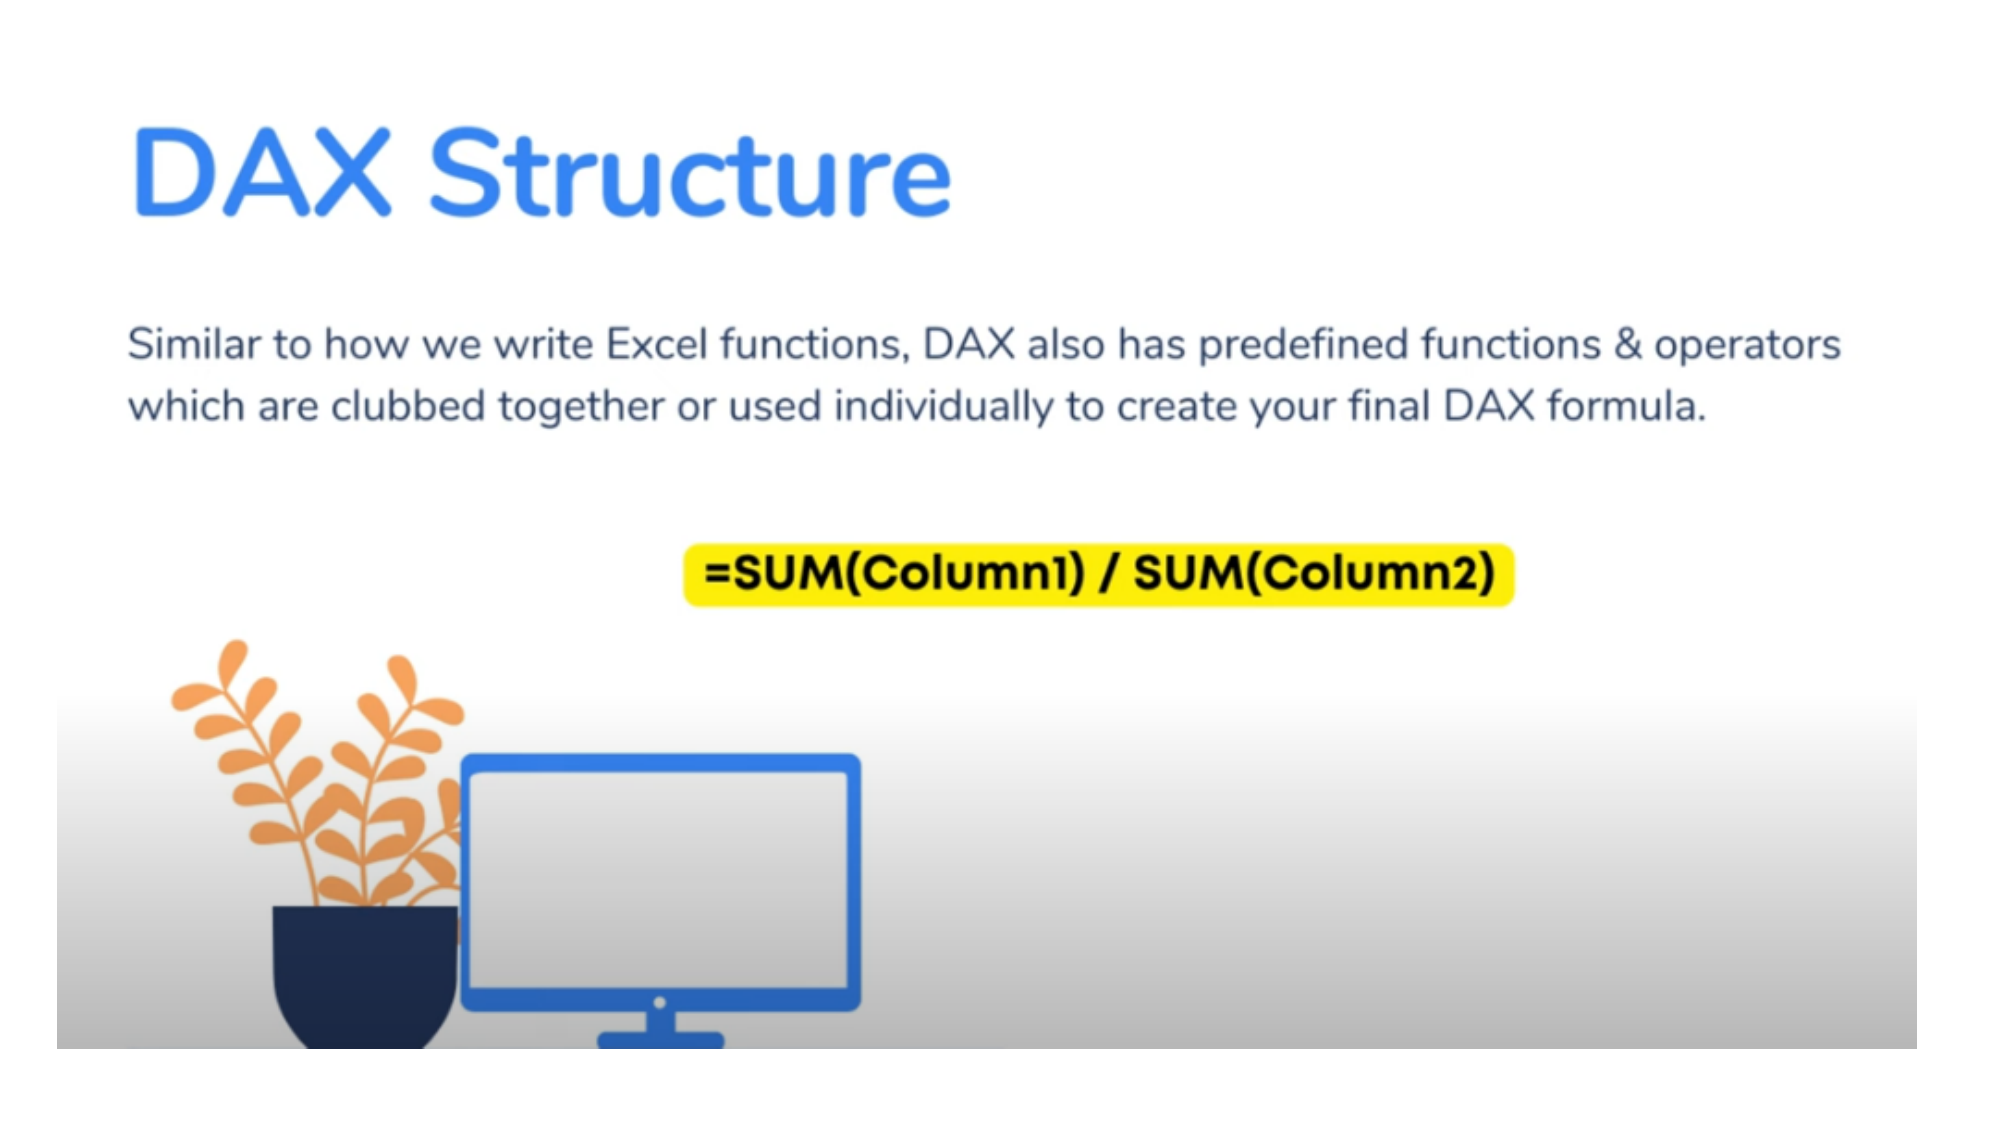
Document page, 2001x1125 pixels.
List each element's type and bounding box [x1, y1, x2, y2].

list [57, 59, 1917, 1049]
